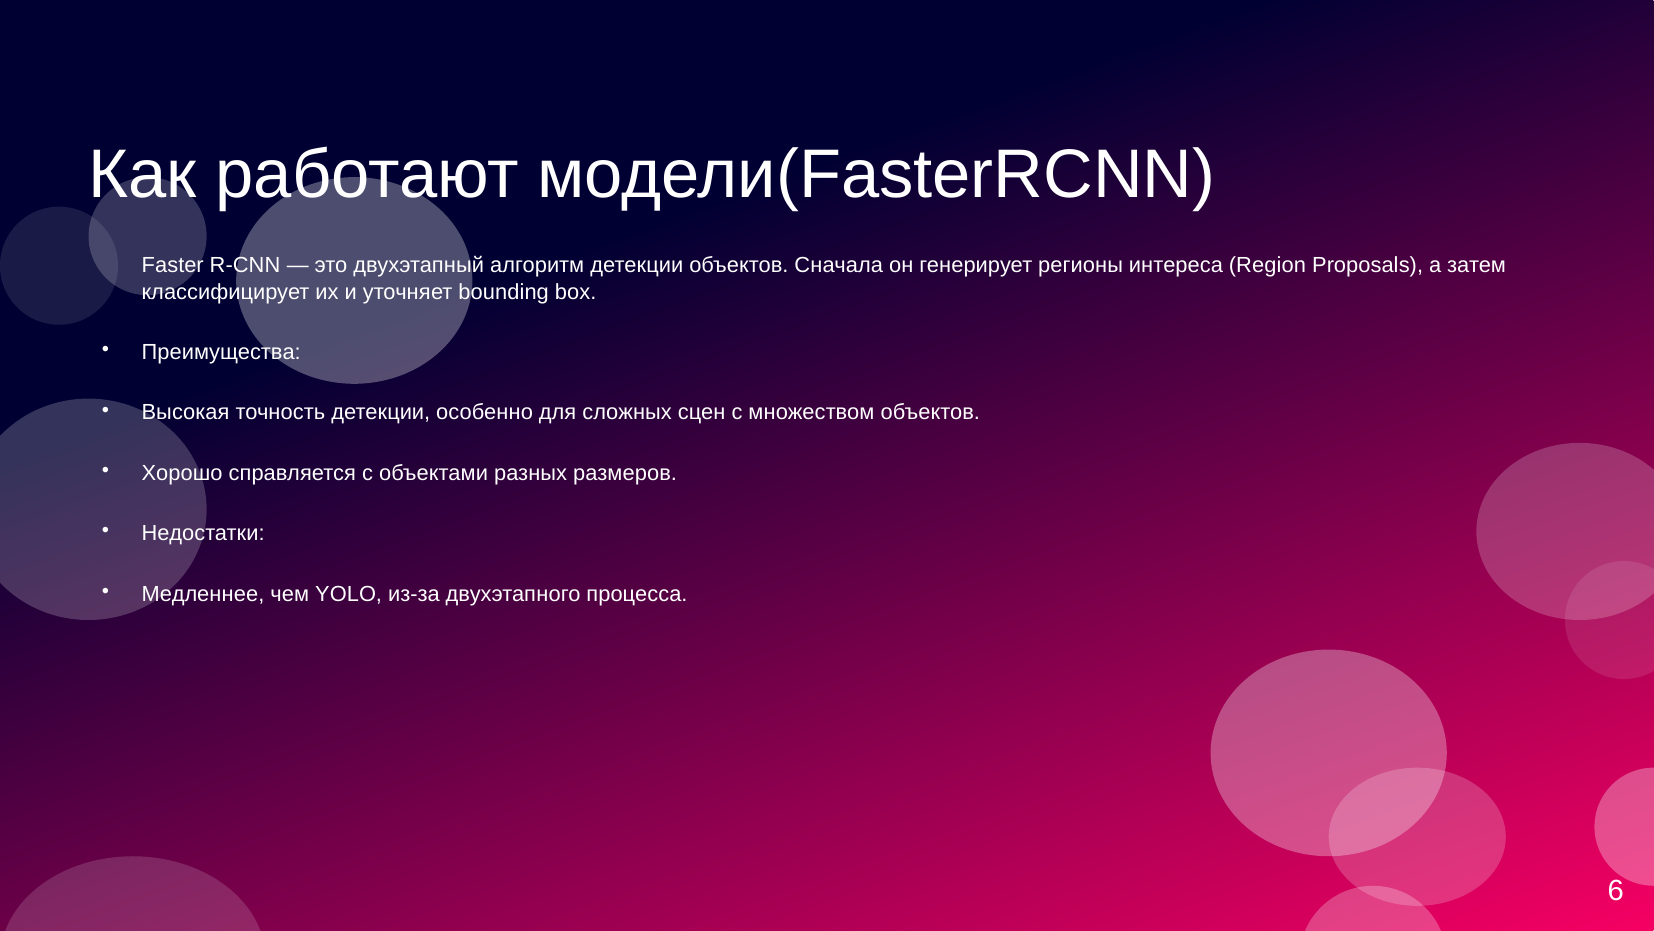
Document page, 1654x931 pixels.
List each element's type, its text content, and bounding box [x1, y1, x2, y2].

slide_number 6 [1240, 841, 1624, 906]
title Как работают модели(FasterRCNN) [88, 88, 1565, 250]
list Faster R-CNN — это двухэтапный алгоритм детекции объектов. Сначала он генерирует регионы интереса (Region Proposals), а затем классифицирует их и уточняет bounding box. Преимущества: Высокая точность детекции, особенно для сложных сцен с множеством объектов. Хорошо справляется с объектами разных размеров. Недостатки: Медленнее, чем YOLO, из-за двухэтапного процесса. [88, 250, 1565, 606]
